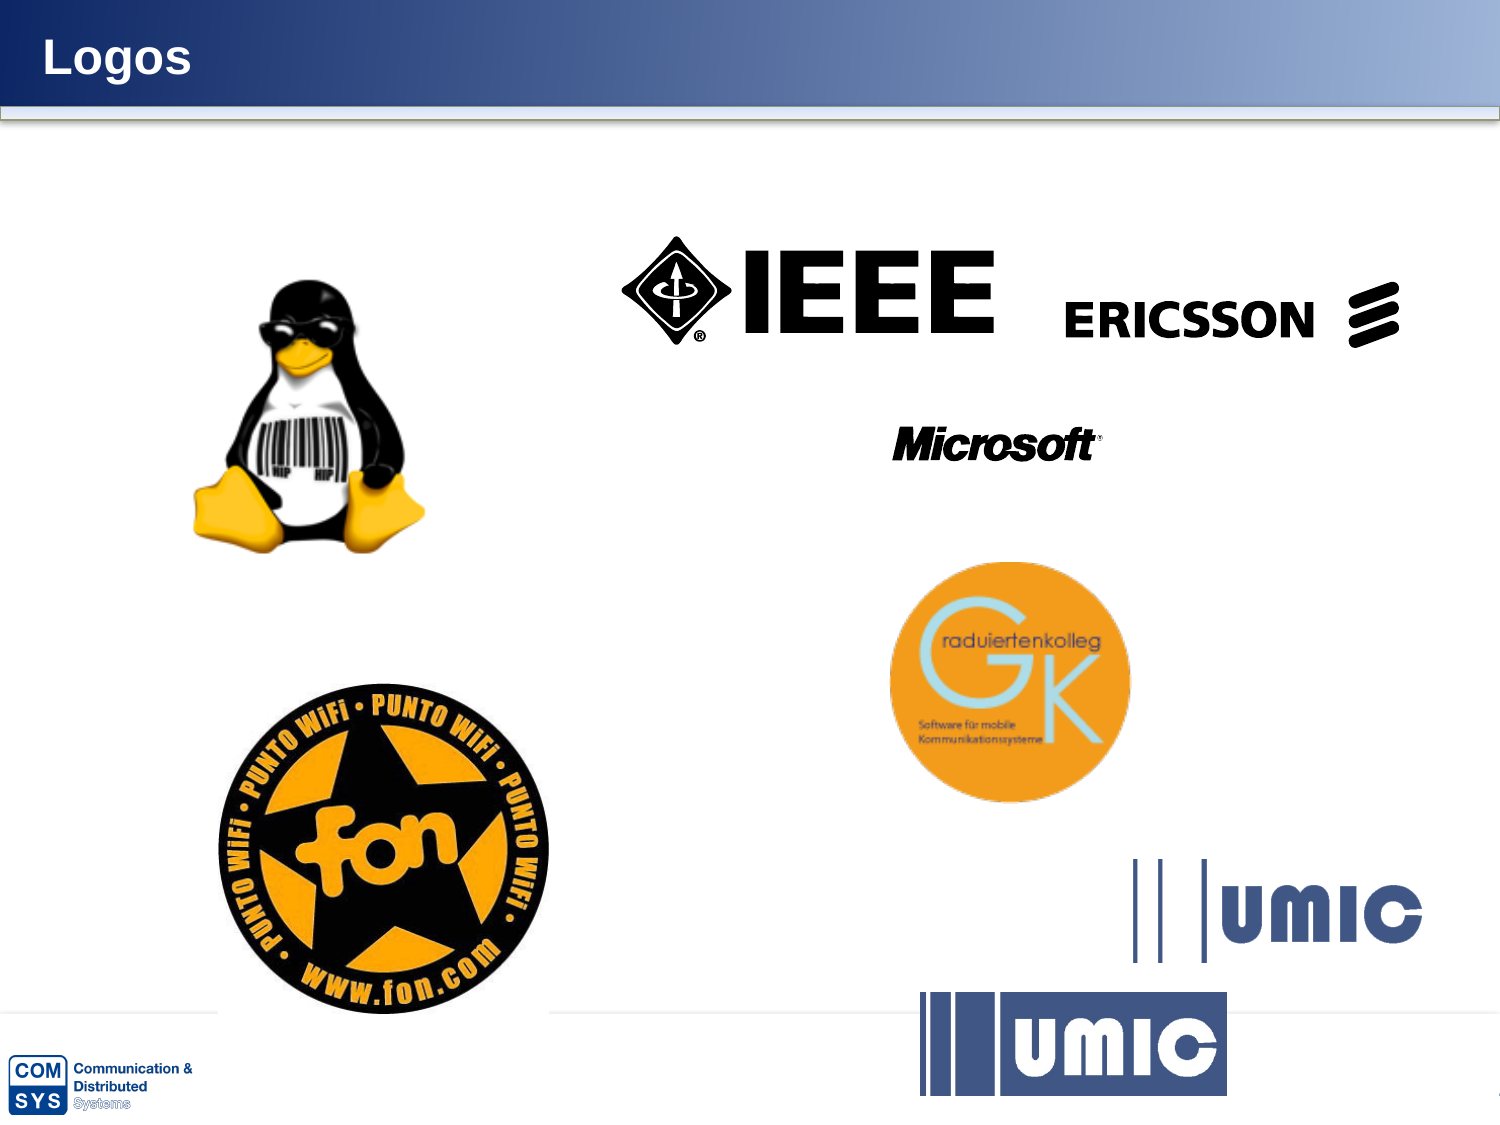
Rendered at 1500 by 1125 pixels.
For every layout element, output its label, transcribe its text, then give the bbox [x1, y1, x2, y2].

picture [892, 426, 1103, 462]
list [75, 264, 524, 563]
picture [1127, 859, 1433, 964]
picture [217, 682, 550, 1014]
picture [1065, 281, 1400, 349]
picture [889, 562, 1132, 804]
picture [920, 991, 1227, 1096]
picture [621, 236, 994, 345]
title Logos [27, 16, 1464, 92]
